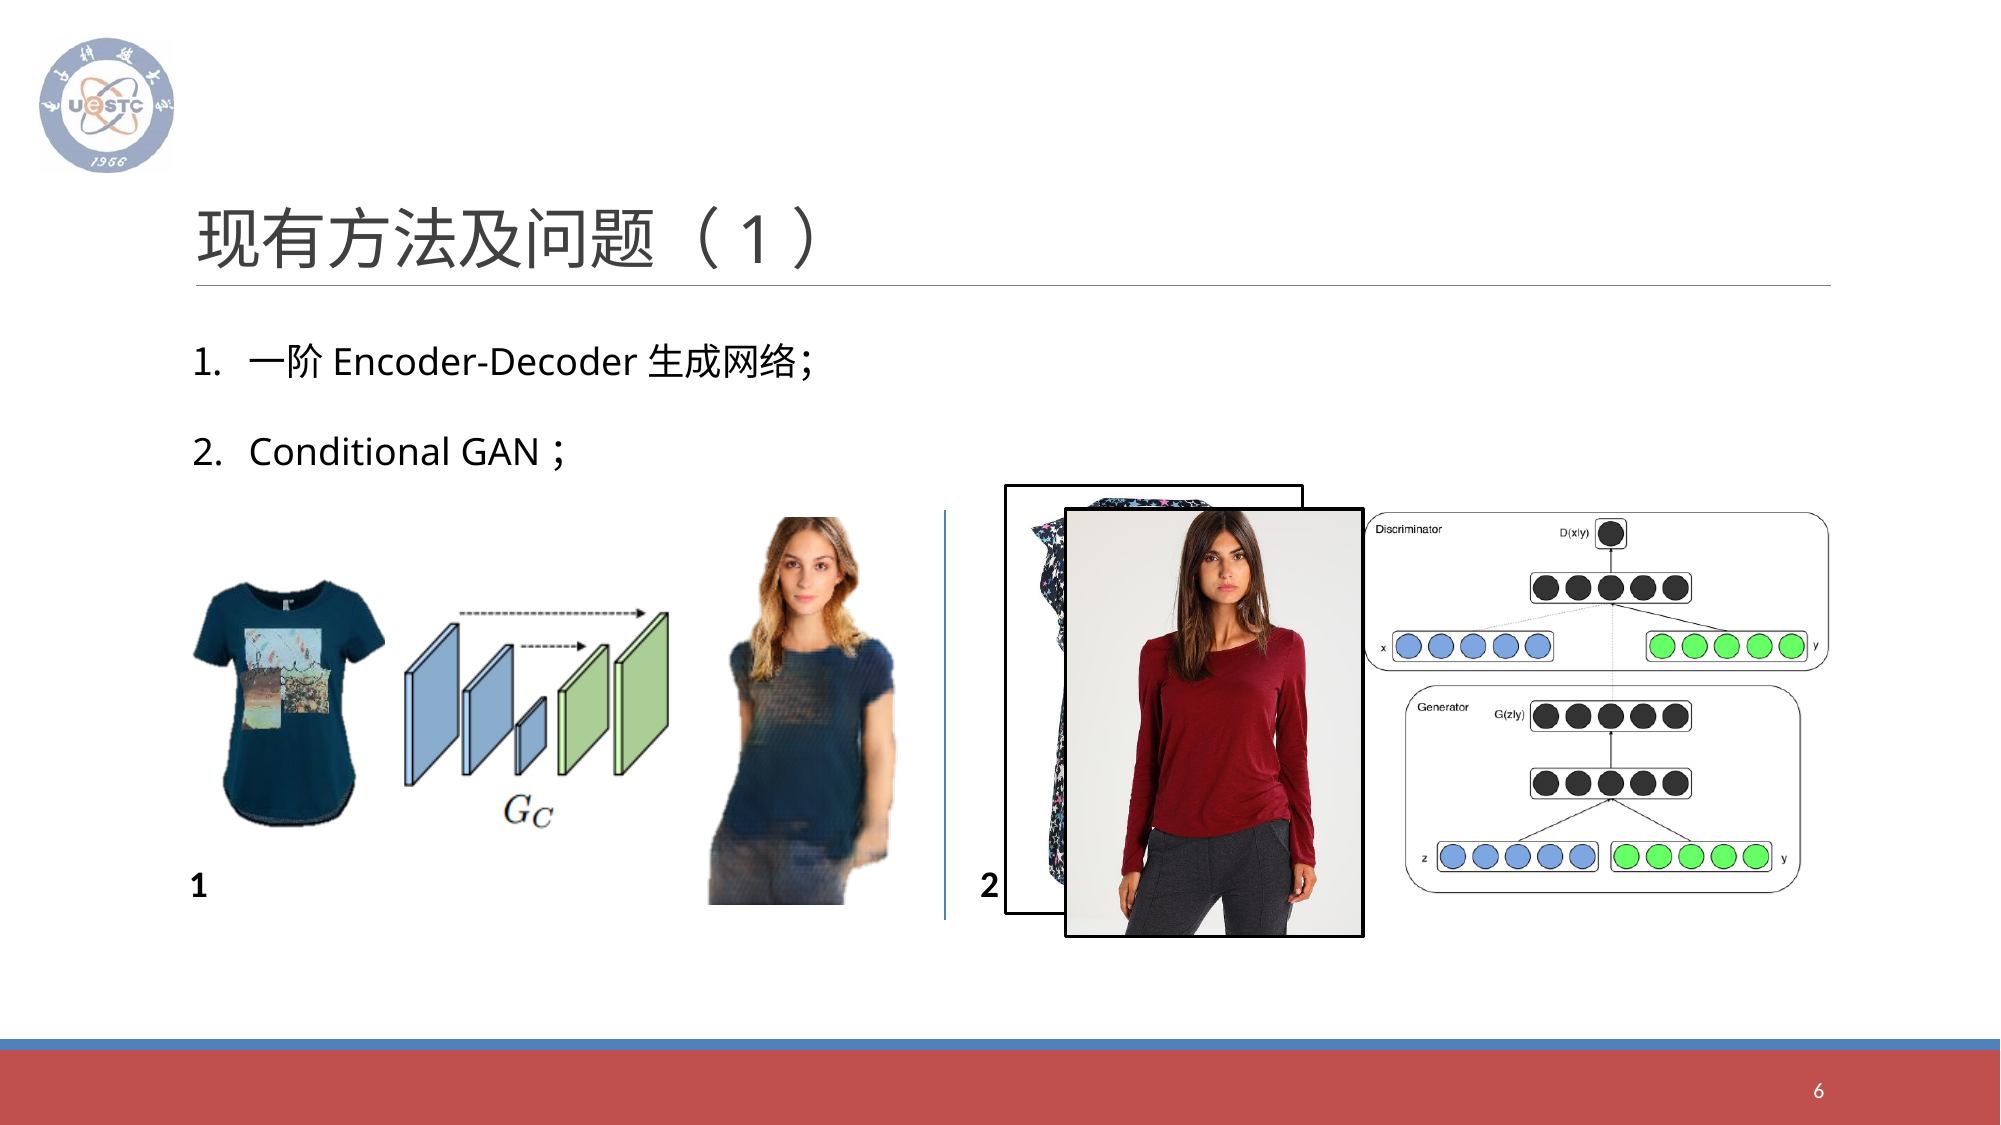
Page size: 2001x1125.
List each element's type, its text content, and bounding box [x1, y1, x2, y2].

picture [38, 36, 175, 174]
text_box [173, 517, 913, 915]
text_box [964, 486, 1840, 936]
title 现有方法及问题（1） [180, 156, 1830, 285]
text_box 一阶Encoder-Decoder生成网络； Conditional GAN； [177, 240, 850, 481]
slide_number 6 [1624, 1059, 1840, 1120]
